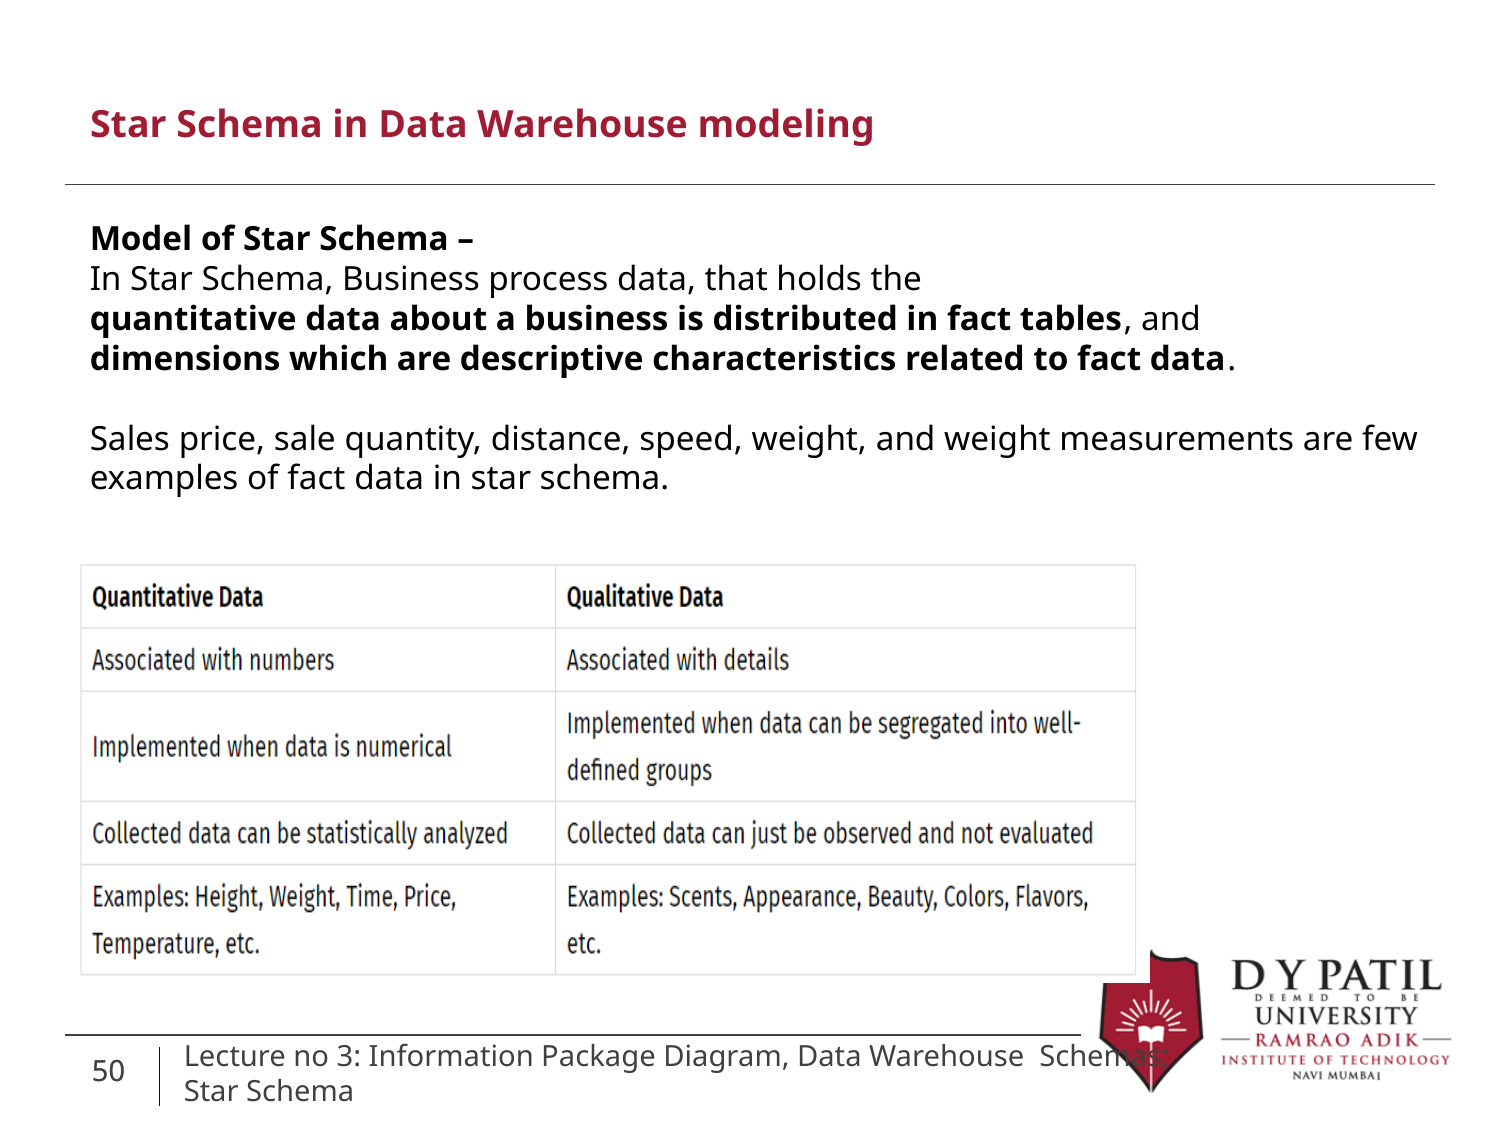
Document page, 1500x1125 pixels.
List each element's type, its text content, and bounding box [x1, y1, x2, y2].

picture [57, 538, 1458, 1098]
text_box 50 [76, 1042, 155, 1103]
text_box Star Schema in Data Warehouse modeling [74, 54, 1425, 190]
text_box Lecture no 3: Information Package Diagram, Data Warehouse Schemas; Star Schema [168, 1042, 1199, 1103]
text_box Model of Star Schema – In Star Schema, Business process data, that holds the quantitative data about a business is distributed in fact tables, and dimensions which are descriptive characteristics related to fact data. Sales price, sale quantity, distance, speed, weight, and weight measurements are few examples of fact data in star schema. [74, 209, 1436, 563]
